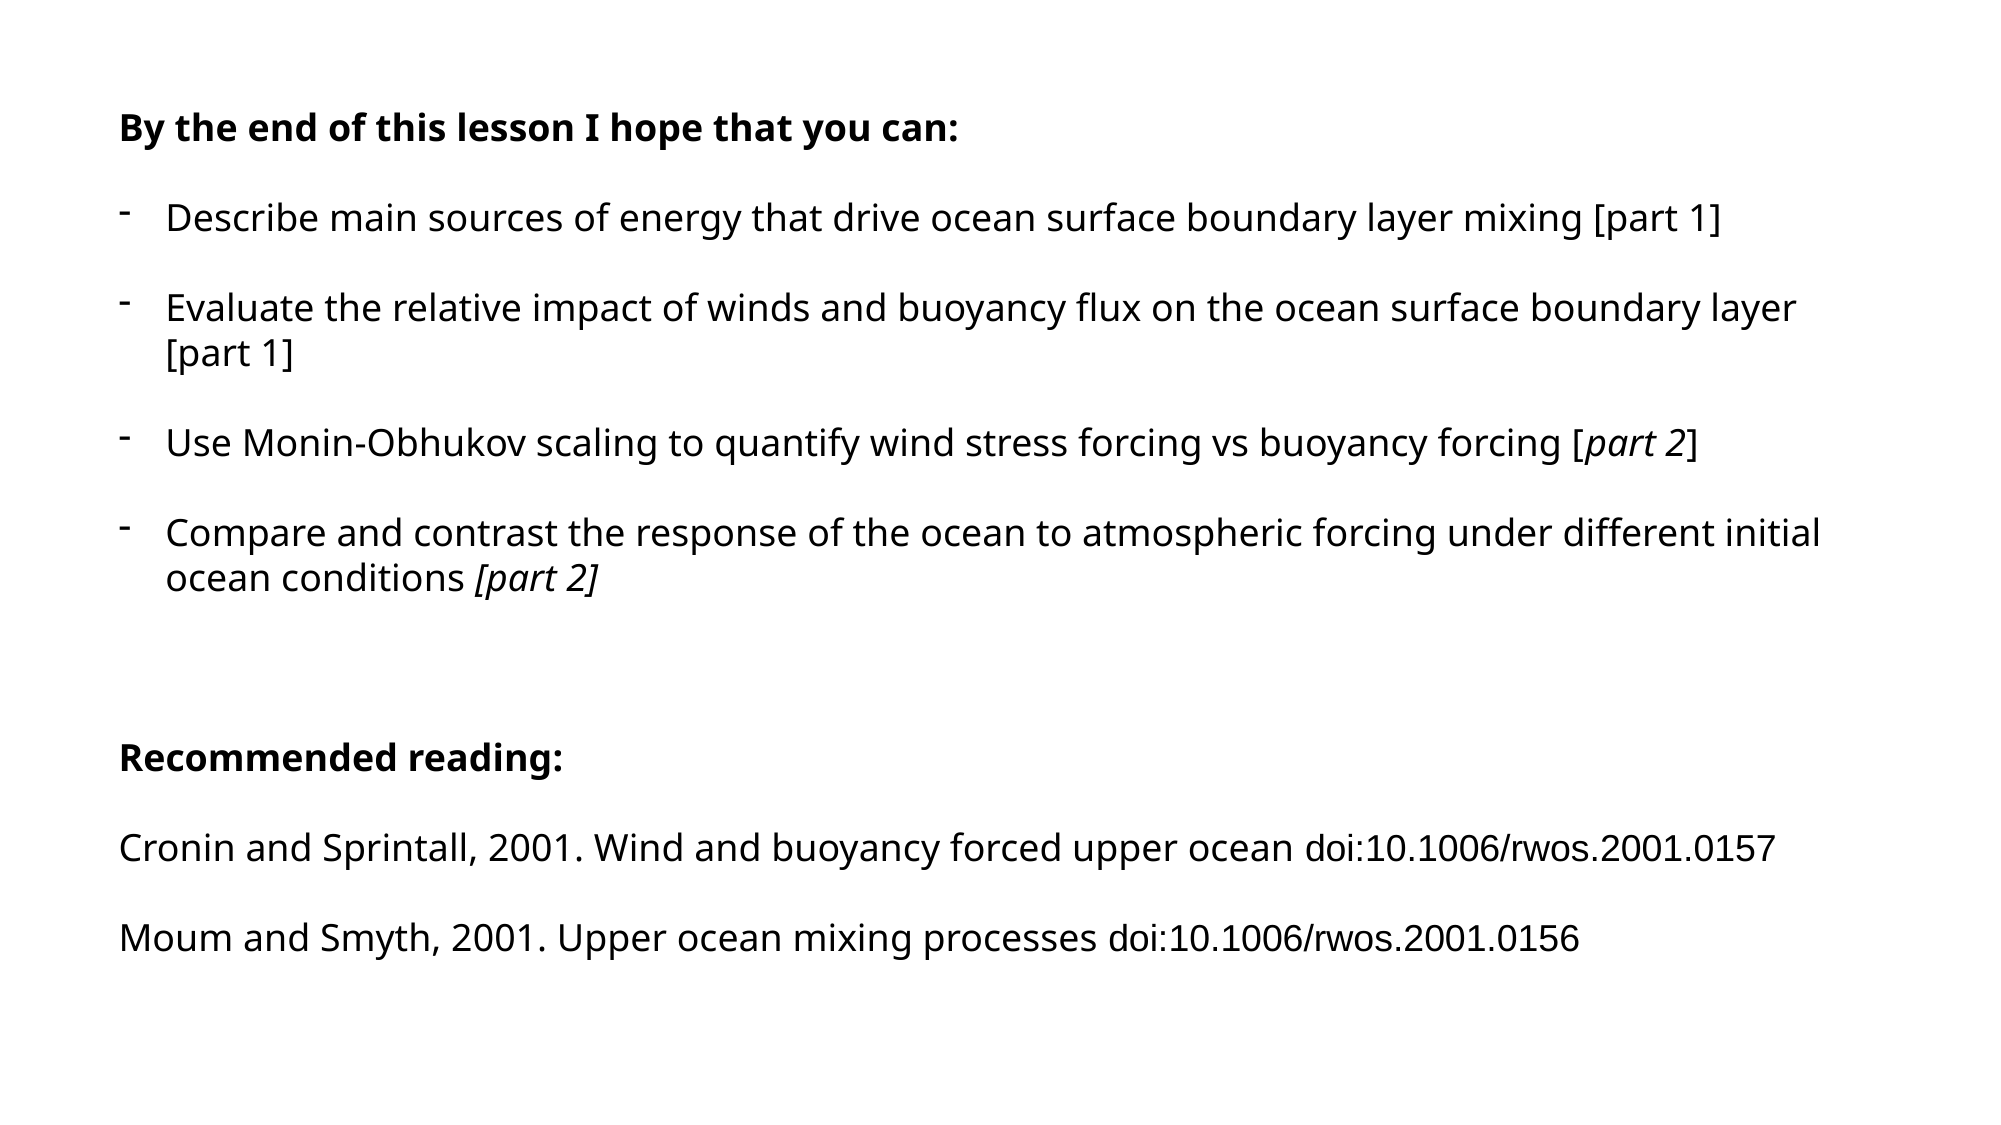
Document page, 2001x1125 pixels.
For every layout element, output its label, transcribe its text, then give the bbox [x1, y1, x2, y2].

text_box By the end of this lesson I hope that you can: Describe main sources of energy that drive ocean surface boundary layer mixing [part 1] Evaluate the relative impact of winds and buoyancy flux on the ocean surface boundary layer [part 1] Use Monin-Obhukov scaling to quantify wind stress forcing vs buoyancy forcing [part 2] Compare and contrast the response of the ocean to atmospheric forcing under different initial ocean conditions [part 2] Recommended reading: Cronin and Sprintall, 2001. Wind and buoyancy forced upper ocean doi:10.1006/rwos.2001.0157 Moum and Smyth, 2001. Upper ocean mixing processes doi:10.1006/rwos.2001.0156 [103, 96, 1881, 1011]
